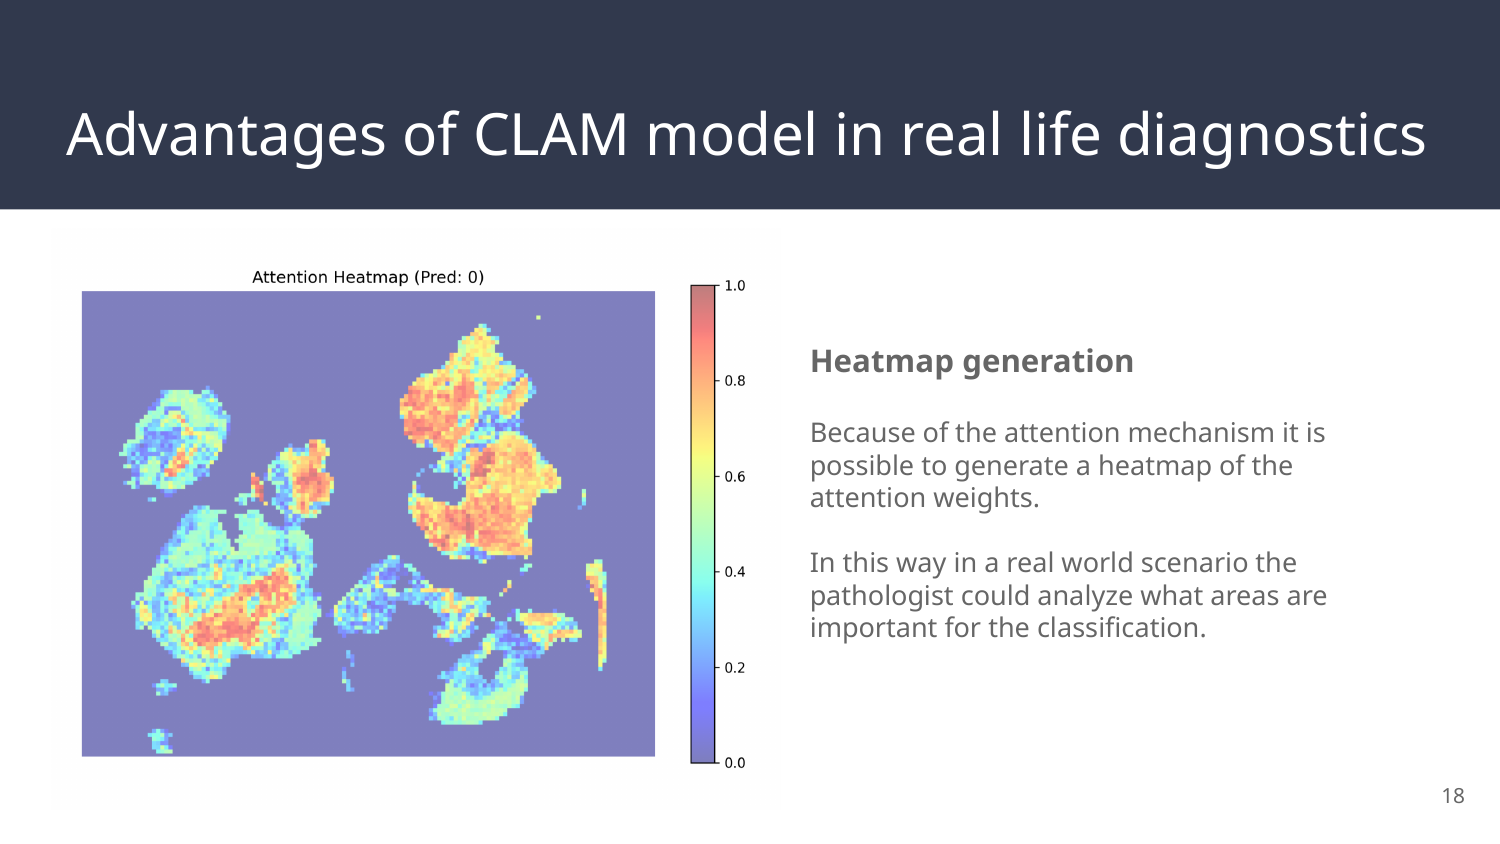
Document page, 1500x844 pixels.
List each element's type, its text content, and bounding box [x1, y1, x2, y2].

slide_number ‹#› [1389, 764, 1480, 830]
text_box Heatmap generation Because of the attention mechanism it is possible to generate a heatmap of the attention weights. In this way in a real world scenario the pathologist could analyze what areas are important for the classification. [794, 325, 1421, 659]
title Advantages of CLAM model in real life diagnostics [51, 82, 1449, 185]
picture [50, 227, 781, 810]
